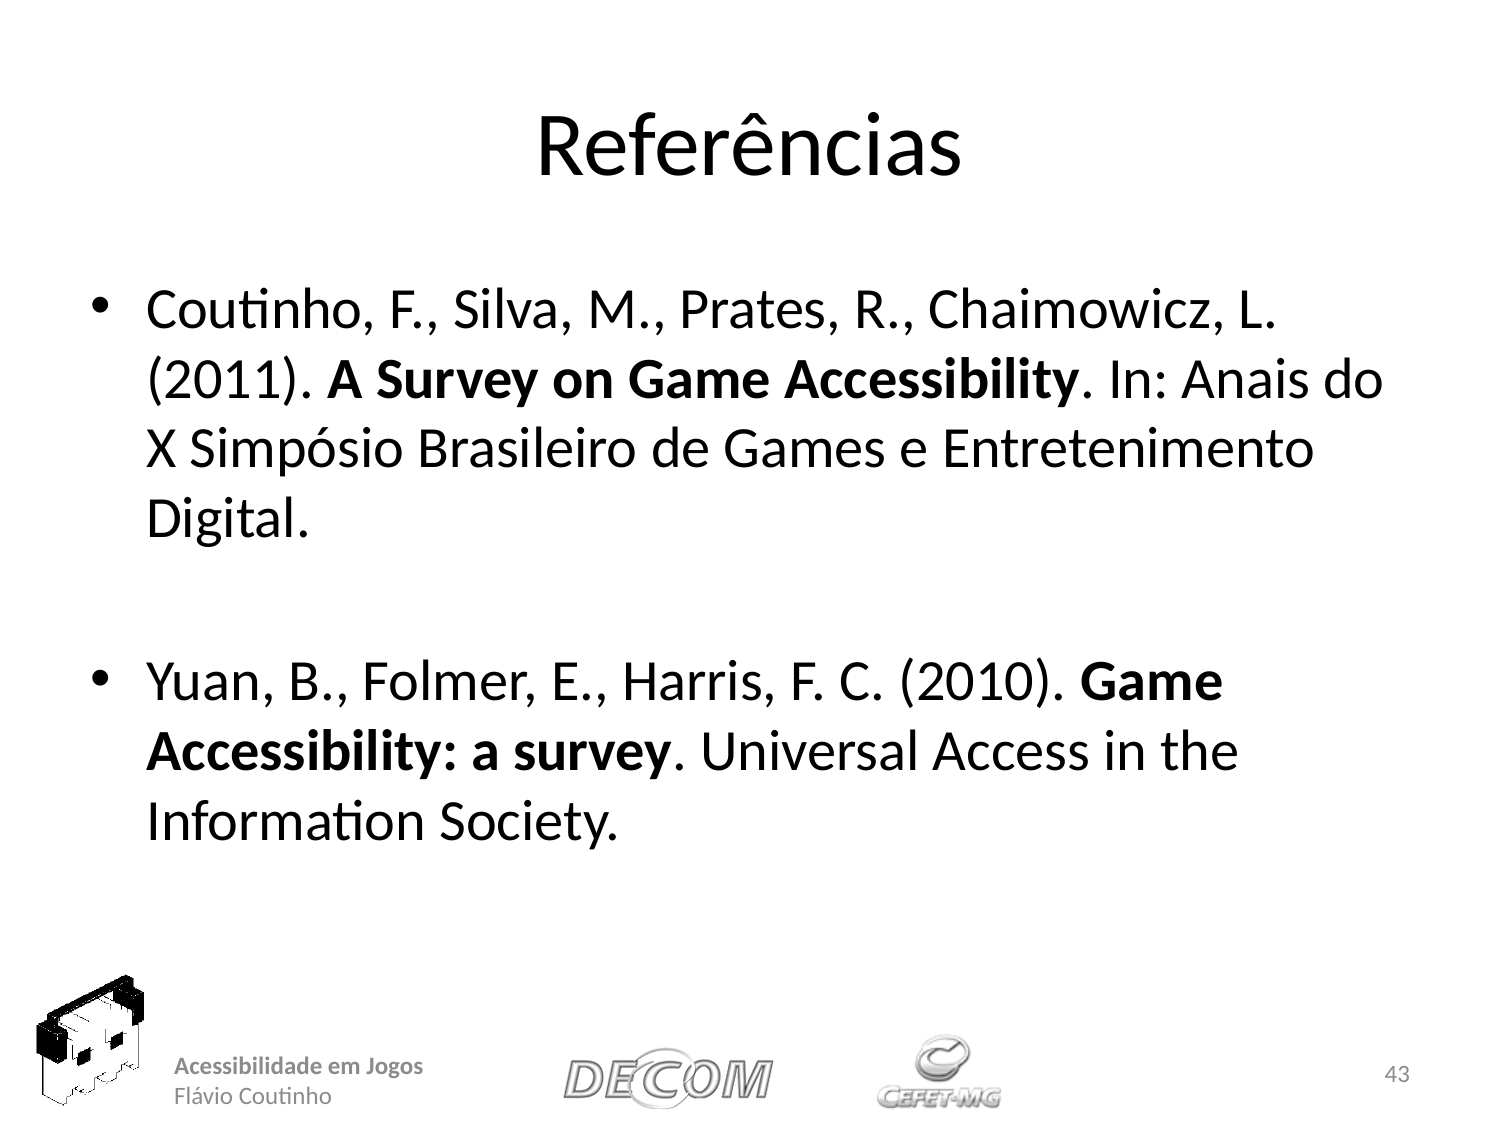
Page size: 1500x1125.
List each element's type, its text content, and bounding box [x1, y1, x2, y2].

picture [561, 1046, 774, 1111]
picture [877, 1034, 1003, 1110]
list ﻿Coutinho, F., Silva, M., Prates, R., Chaimowicz, L. (2011). A Survey on Game Accessibility. In: Anais do X Simpósio Brasileiro de Games e Entretenimento Digital. Yuan, B., Folmer, E., Harris, F. C. (2010). Game Accessibility: a survey. Universal Access in the Information Society. [75, 262, 1425, 1005]
slide_number 43 [1074, 1042, 1425, 1103]
title Referências [75, 45, 1425, 233]
